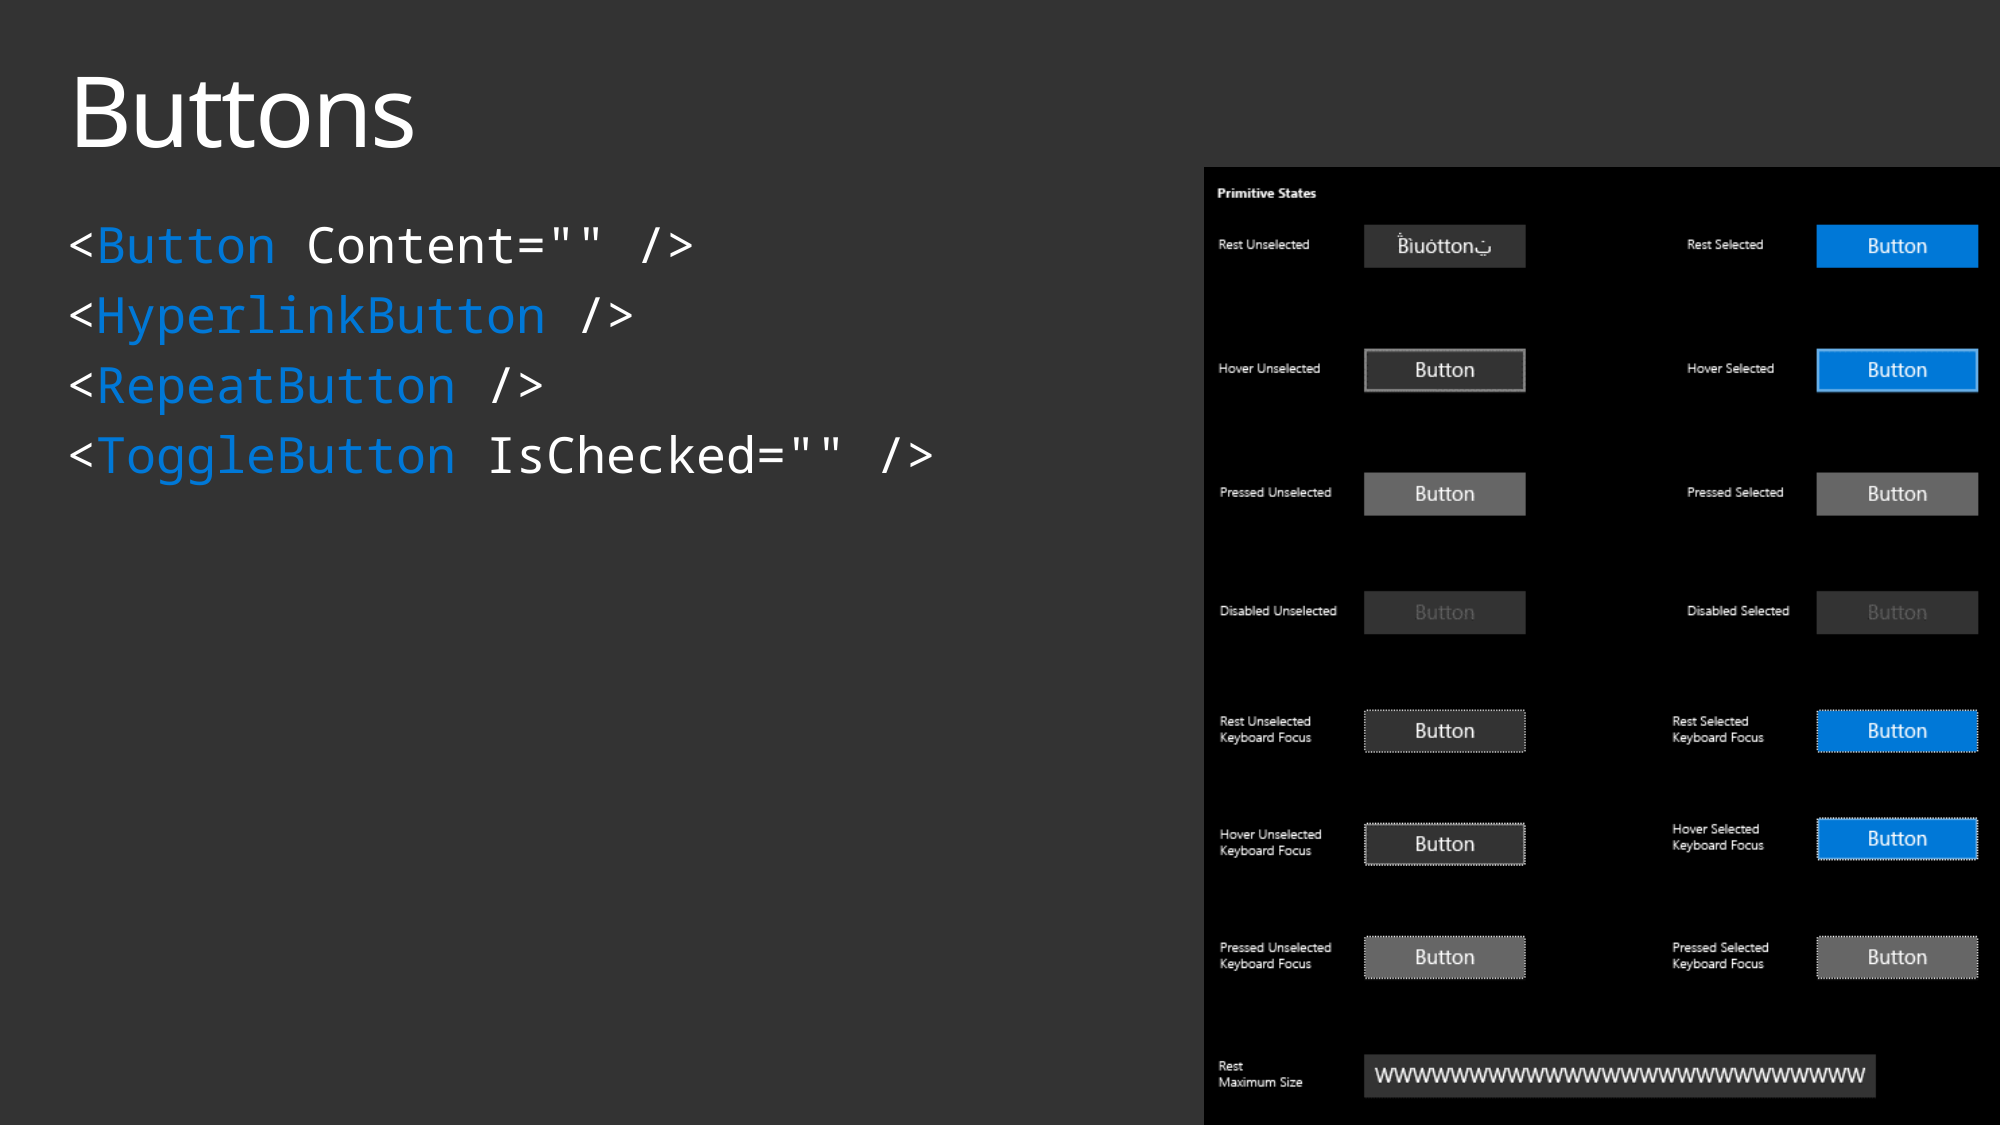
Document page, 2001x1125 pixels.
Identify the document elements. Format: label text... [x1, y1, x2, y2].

title Buttons [44, 47, 1957, 195]
picture [1204, 167, 2000, 1125]
list <Button Content="" /> <HyperlinkButton /> <RepeatButton /> <ToggleButton IsChecked="" /> [44, 195, 1204, 521]
